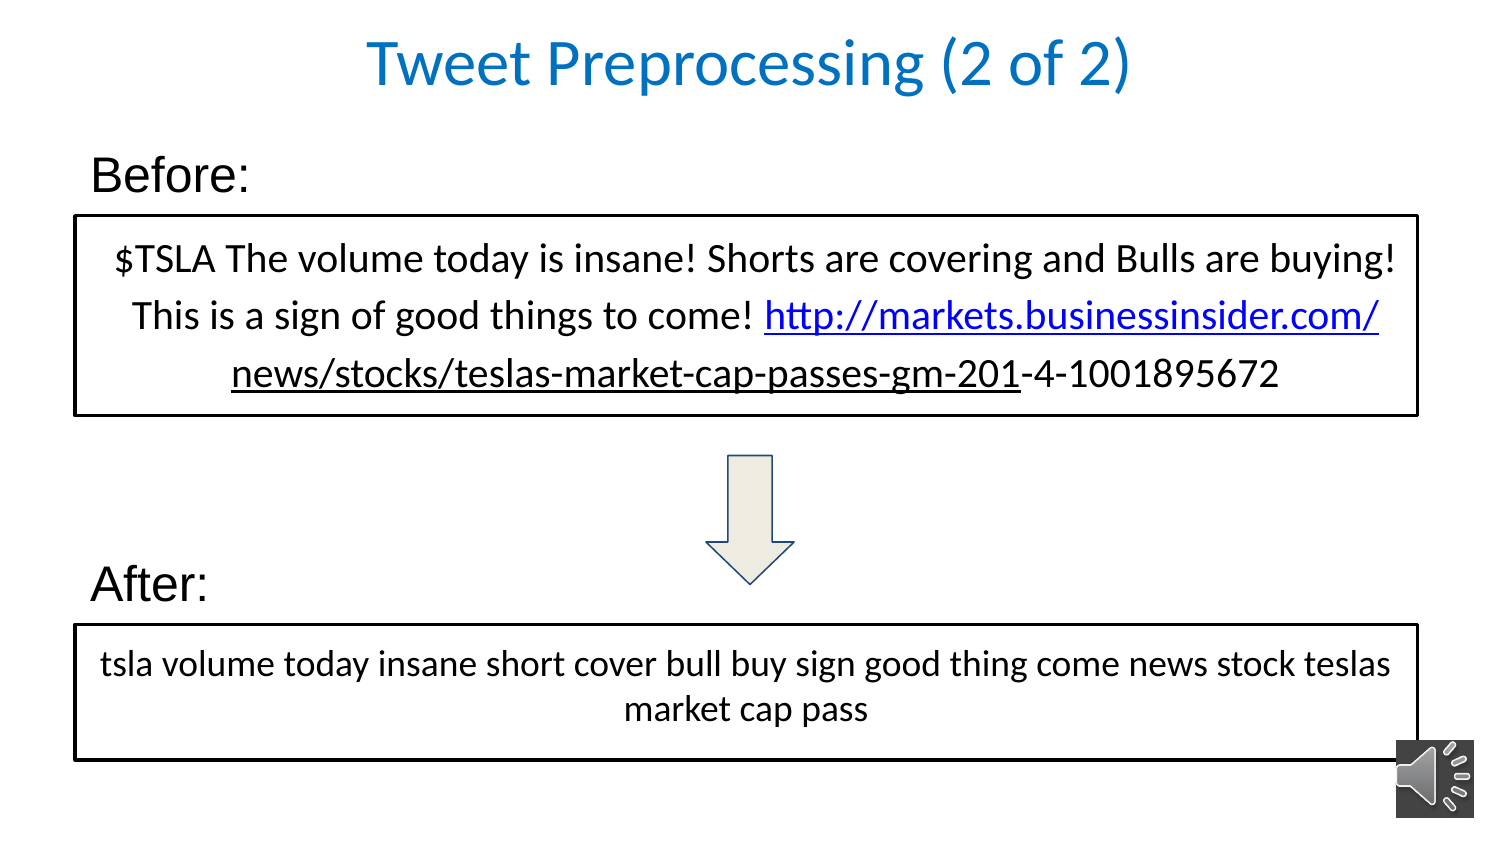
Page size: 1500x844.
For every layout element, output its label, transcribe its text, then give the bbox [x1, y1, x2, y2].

picture [1394, 738, 1476, 819]
text_box $TSLA The volume today is insane! Shorts are covering and Bulls are buying! This is a sign of good things to come! http://markets.businessinsider.com/ news/stocks/teslas-market-cap-passes-gm-201-4-1001895672 [74, 215, 1418, 416]
text_box tsla volume today insane short cover bull buy sign good thing come news stock teslas market cap pass [74, 624, 1418, 760]
text_box Before: [75, 127, 396, 216]
title Tweet Preprocessing (2 of 2) [75, 14, 1425, 103]
text_box After: [75, 536, 396, 625]
text_box [705, 455, 795, 585]
